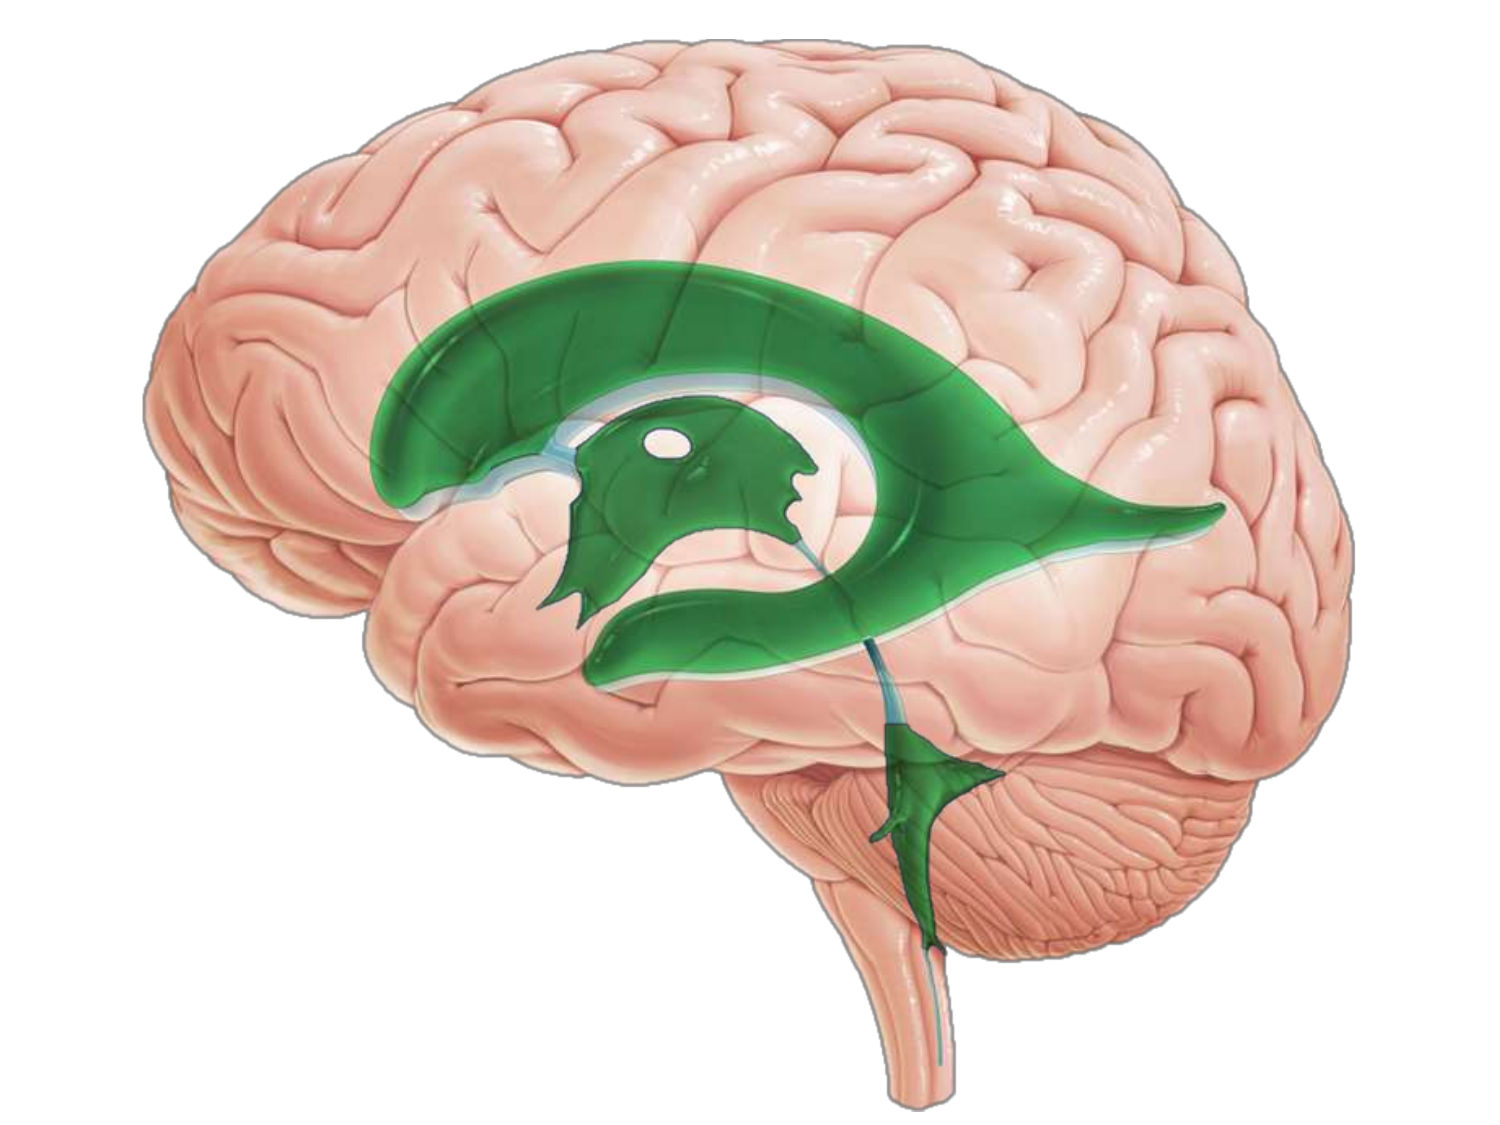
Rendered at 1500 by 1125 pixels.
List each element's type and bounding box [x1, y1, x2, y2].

text_box [142, 39, 1356, 1112]
